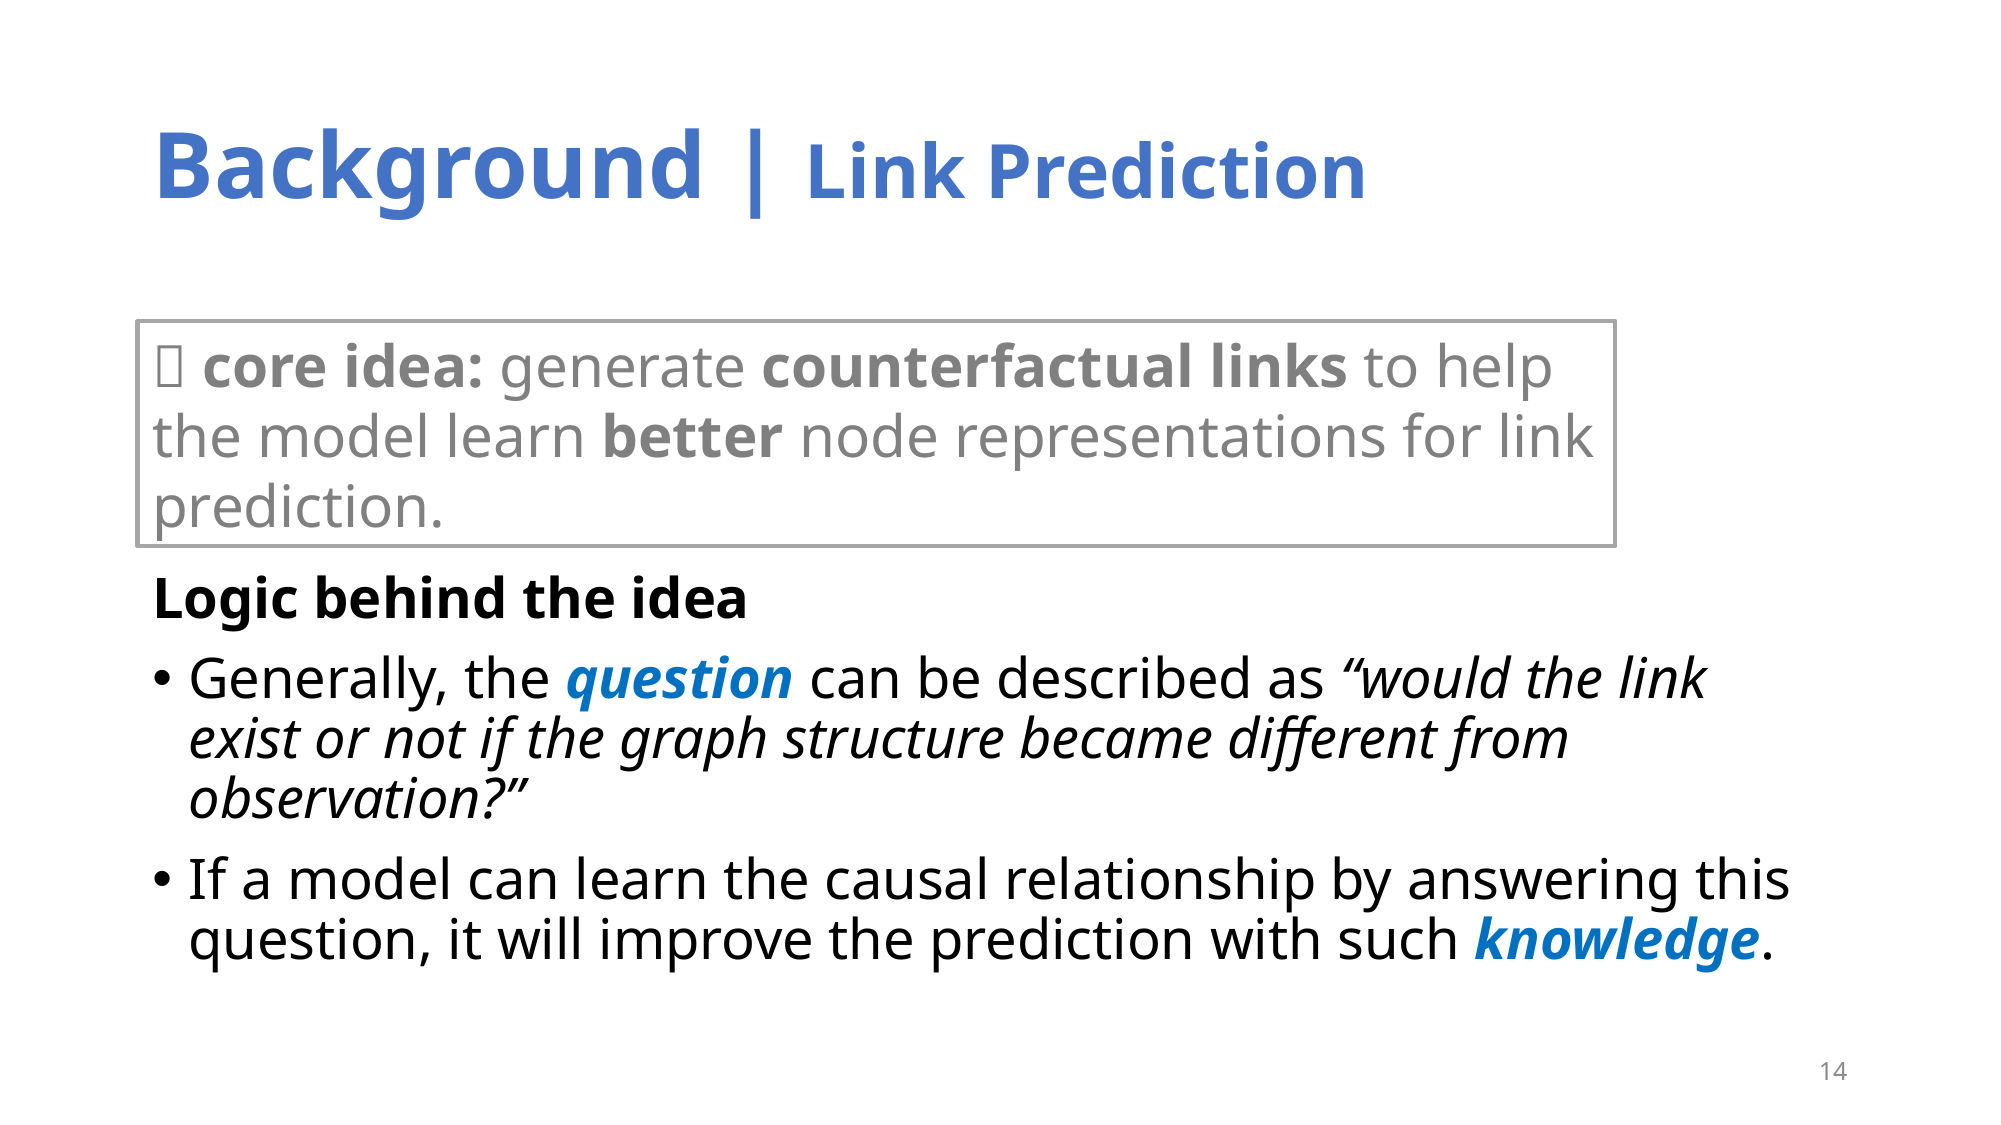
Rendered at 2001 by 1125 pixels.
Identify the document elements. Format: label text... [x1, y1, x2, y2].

list Logic behind the idea Generally, the question can be described as “would the link exist or not if the graph structure became different from observation?” If a model can learn the causal relationship by answering this question, it will improve the prediction with such knowledge. [137, 562, 1839, 1030]
text_box  core idea: generate counterfactual links to help the model learn better node representations for link prediction. [137, 321, 1616, 546]
title Background | Link Prediction [137, 59, 1863, 278]
slide_number 14 [1412, 1042, 1863, 1103]
